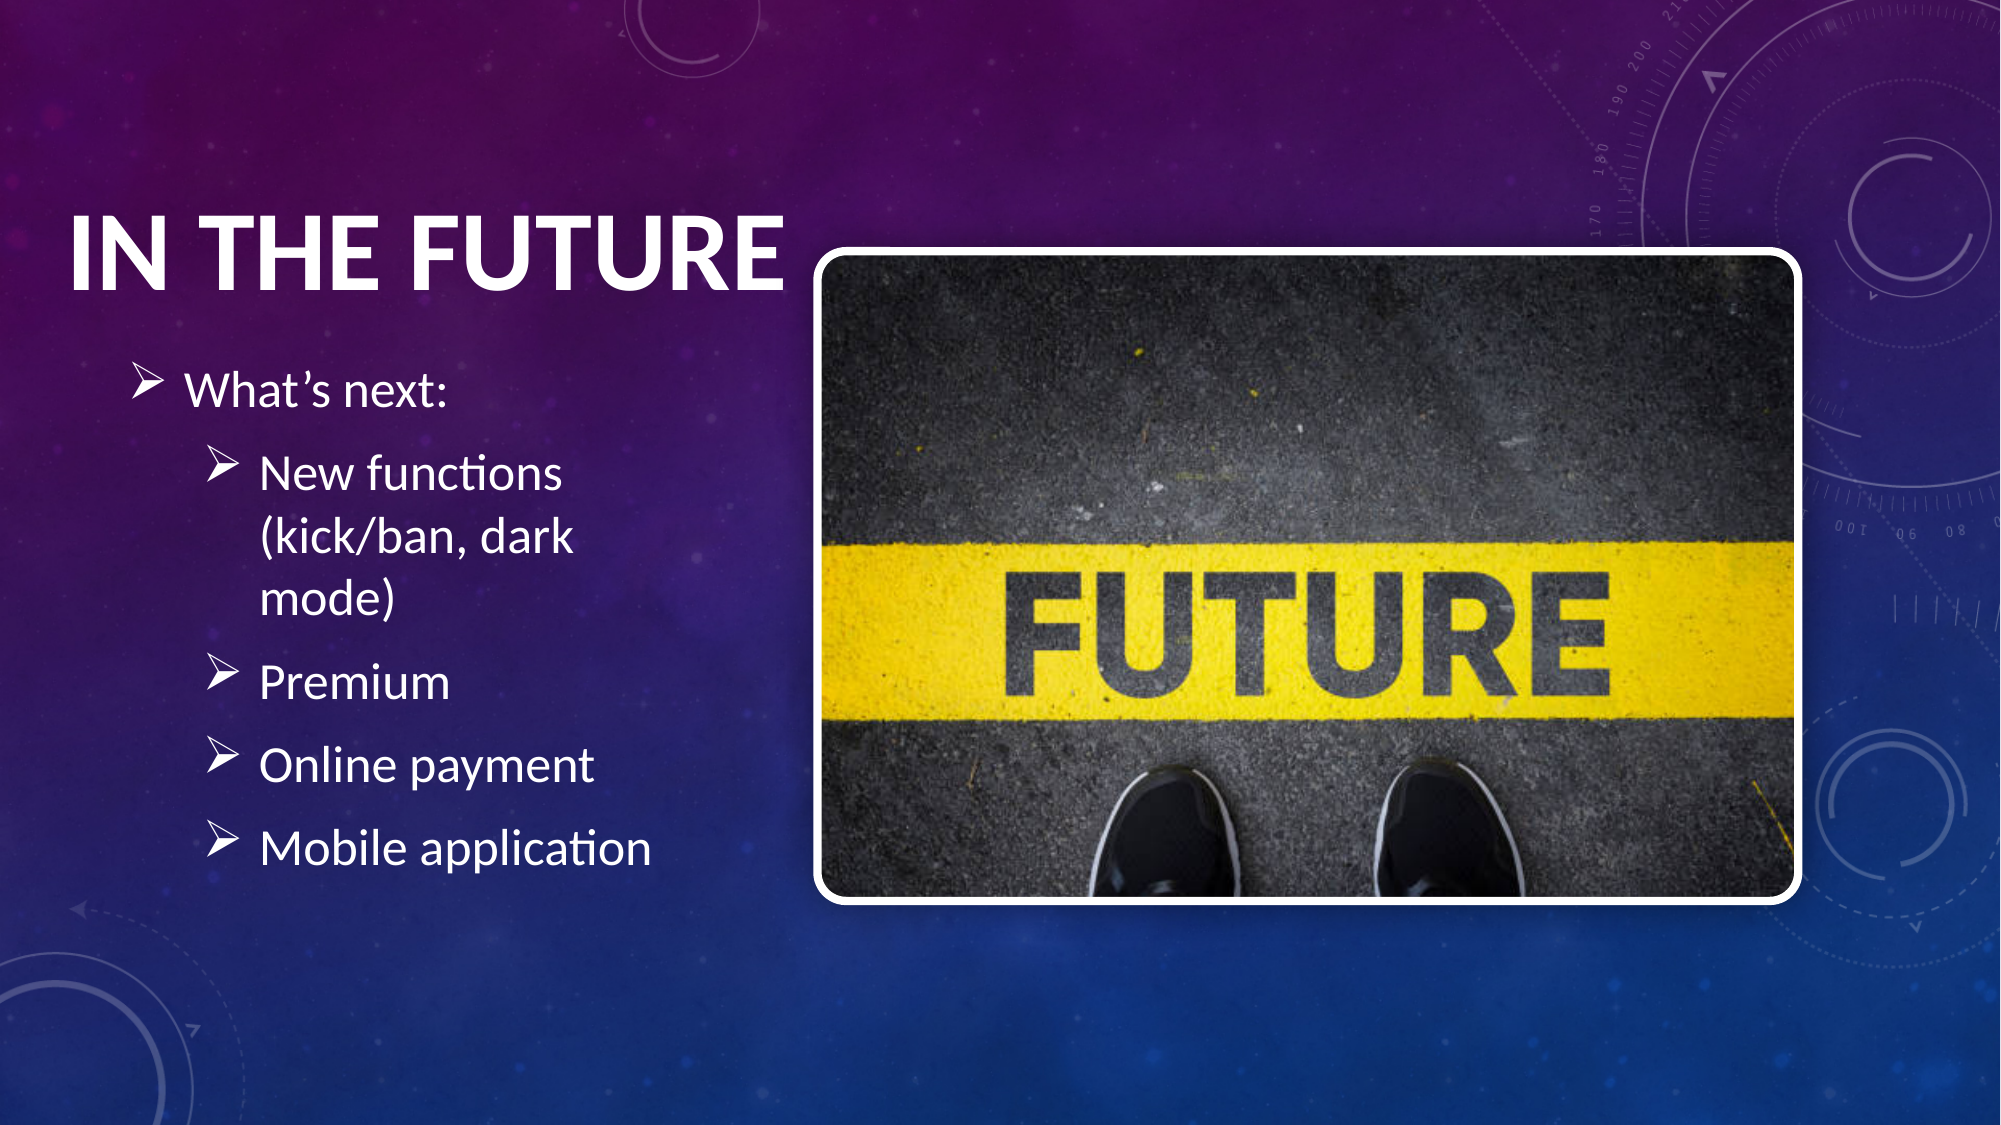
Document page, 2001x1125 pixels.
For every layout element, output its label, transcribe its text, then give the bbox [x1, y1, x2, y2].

picture [0, 0, 2001, 1125]
text_box What’s next: New functions (kick/ban, dark mode) Premium Online payment Mobile application [112, 348, 732, 805]
text_box IN THE future [51, 206, 909, 321]
